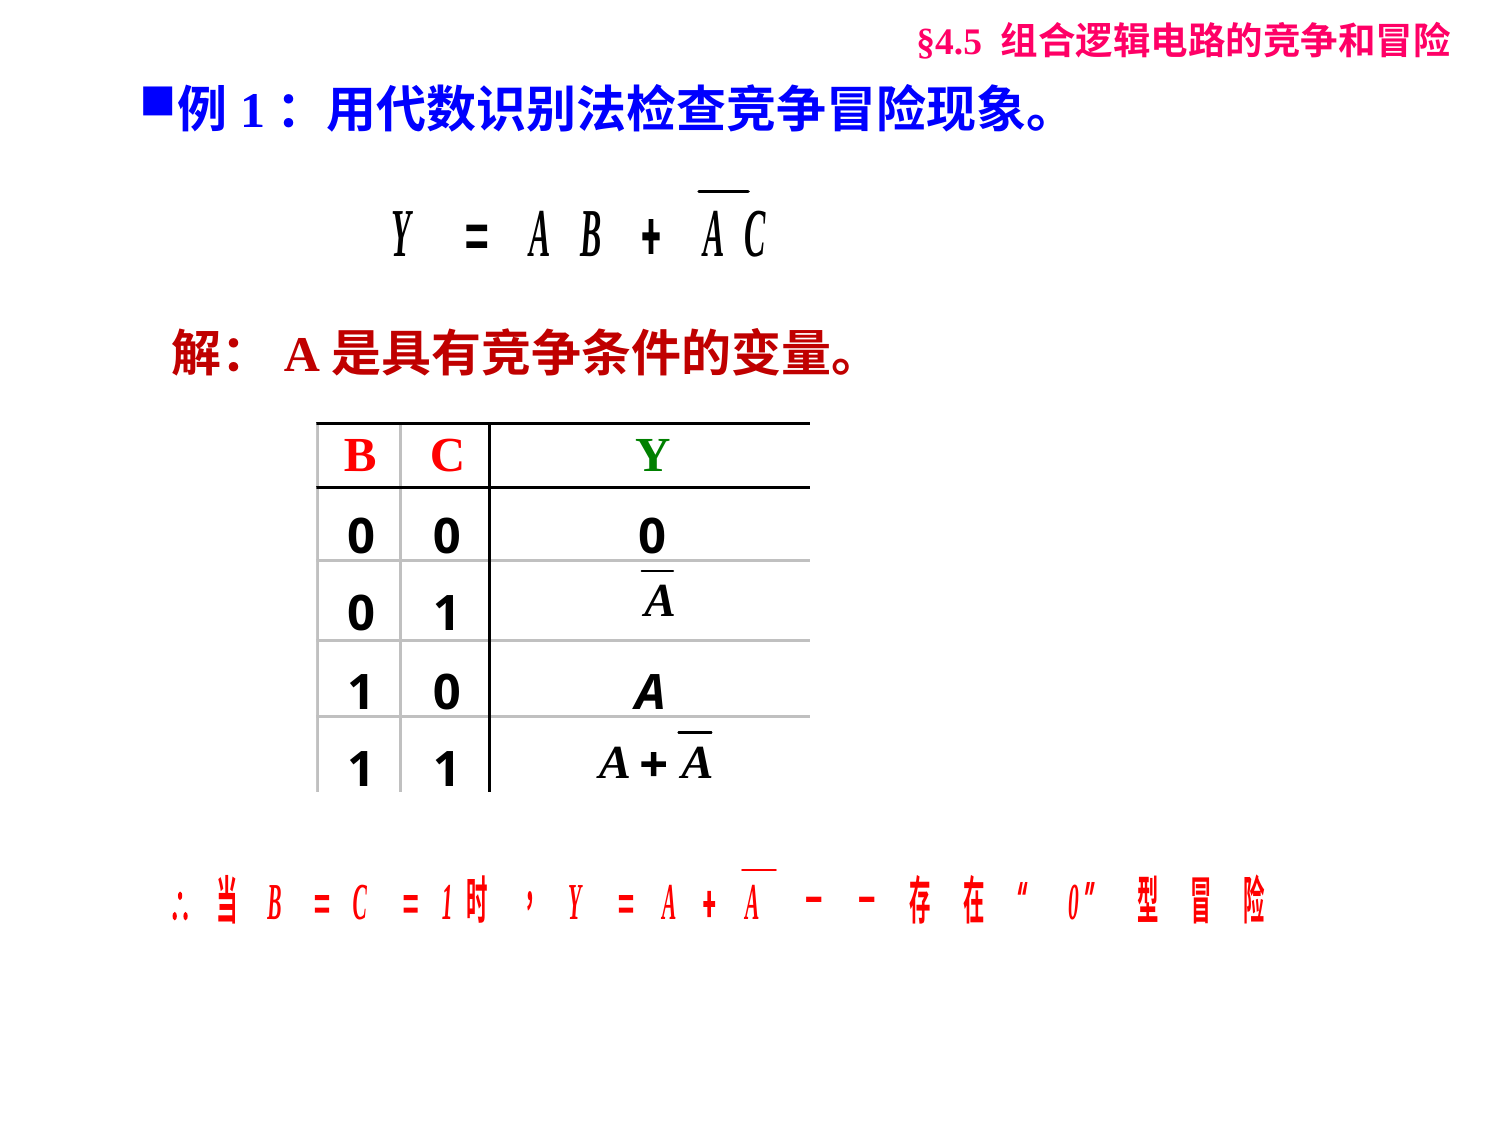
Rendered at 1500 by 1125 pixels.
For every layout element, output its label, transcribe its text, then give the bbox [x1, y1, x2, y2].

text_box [386, 176, 810, 270]
text_box 解：A是具有竞争条件的变量。 [156, 314, 1043, 389]
text_box 例1：用代数识别法检查竞争冒险现象。 [124, 70, 1207, 145]
text_box §4.5 组合逻辑电路的竞争和冒险 [901, 10, 1475, 70]
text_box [170, 858, 1301, 938]
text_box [316, 421, 814, 796]
